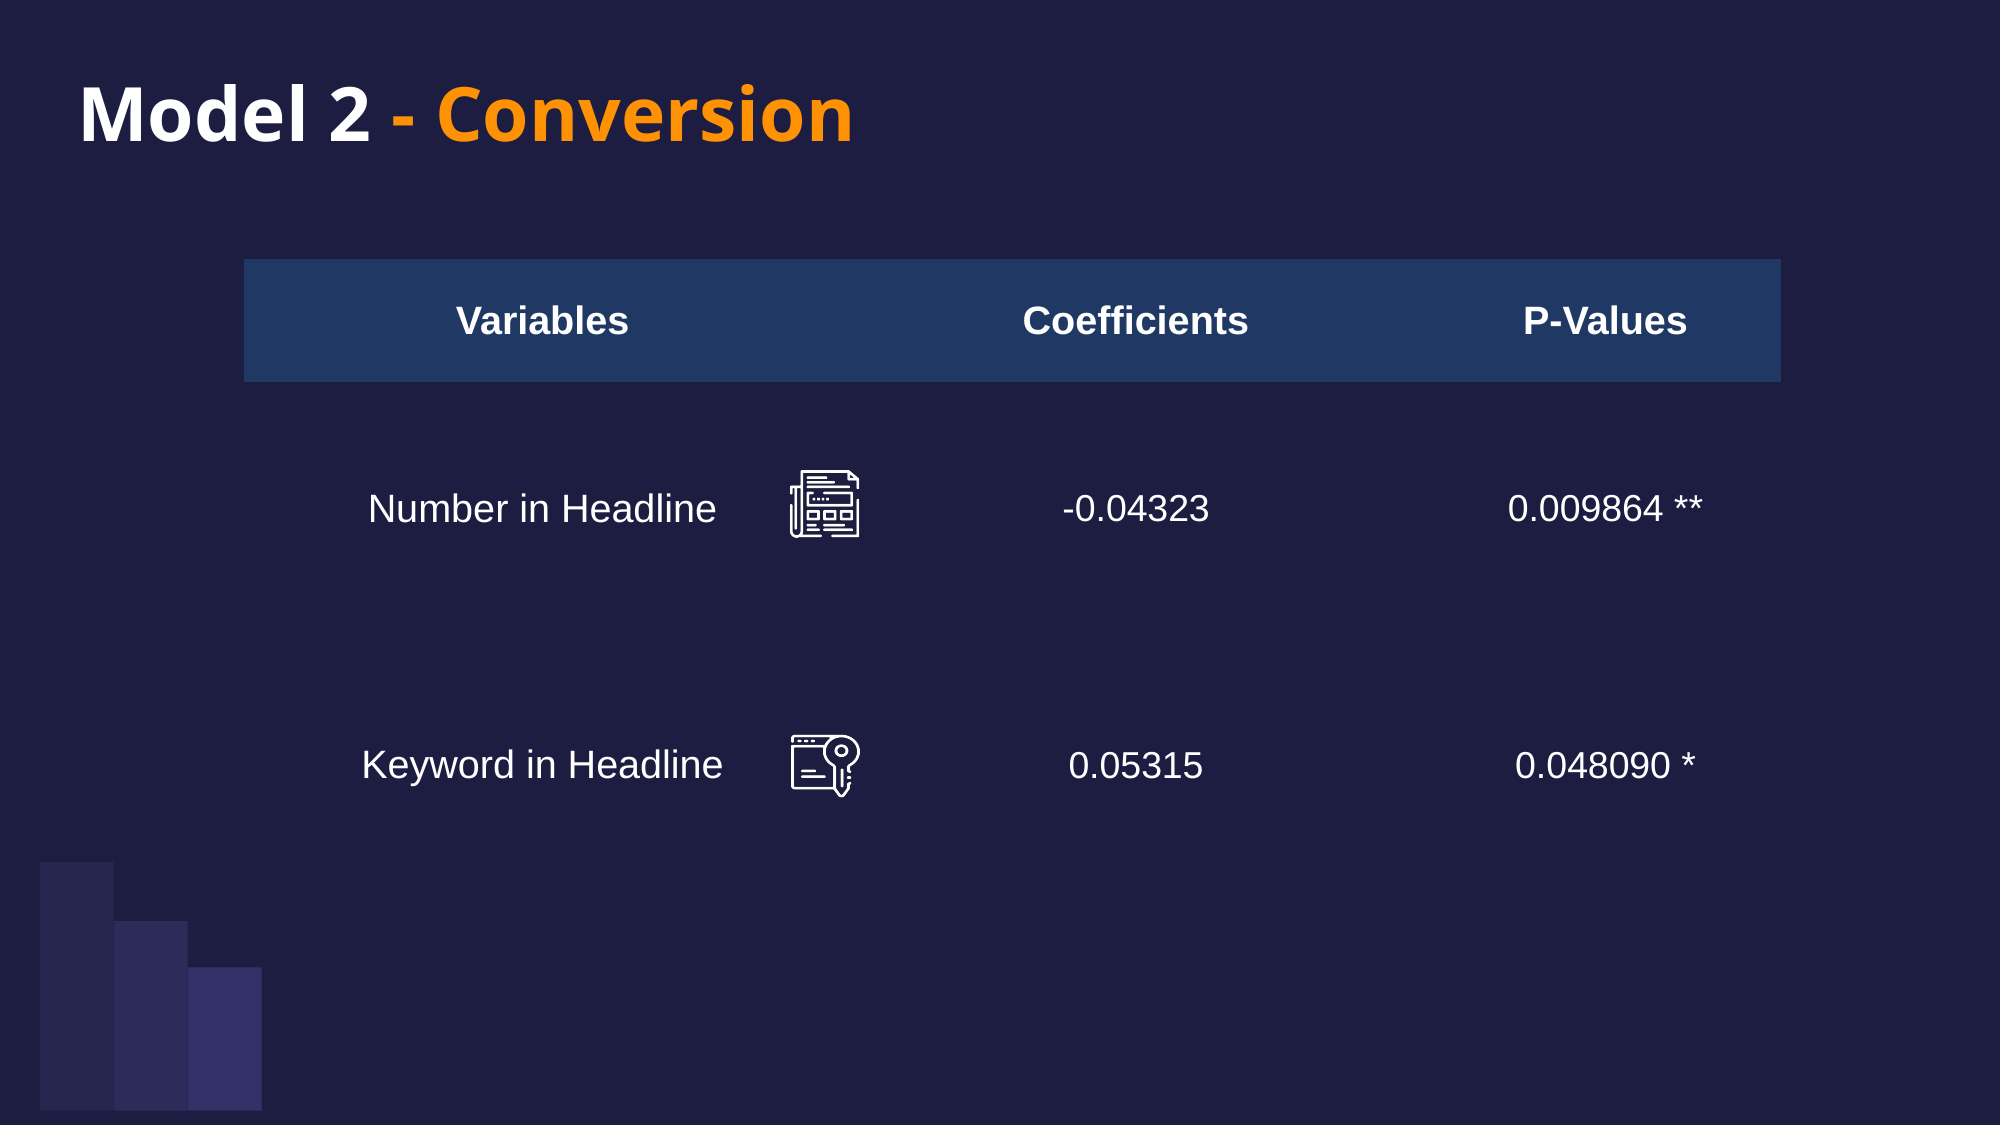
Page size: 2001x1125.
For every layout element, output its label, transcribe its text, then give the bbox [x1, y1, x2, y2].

table_header Variables​ [244, 259, 842, 382]
picture [785, 464, 864, 544]
table_cell Keyword in Headline​ [244, 636, 842, 895]
text_box Model 2 - Conversion [62, 59, 1891, 165]
table_cell Number in Headline [244, 382, 842, 636]
table_cell 0.05315 [842, 636, 1431, 895]
table_cell 0.009864 ** [1431, 382, 1781, 636]
table_header Coefficients​ [842, 259, 1431, 382]
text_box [39, 861, 262, 1111]
table_cell 0.048090 * [1431, 636, 1781, 895]
table_cell -0.04323 [842, 382, 1431, 636]
table_header P-Values​ [1431, 259, 1781, 382]
picture [787, 731, 864, 801]
